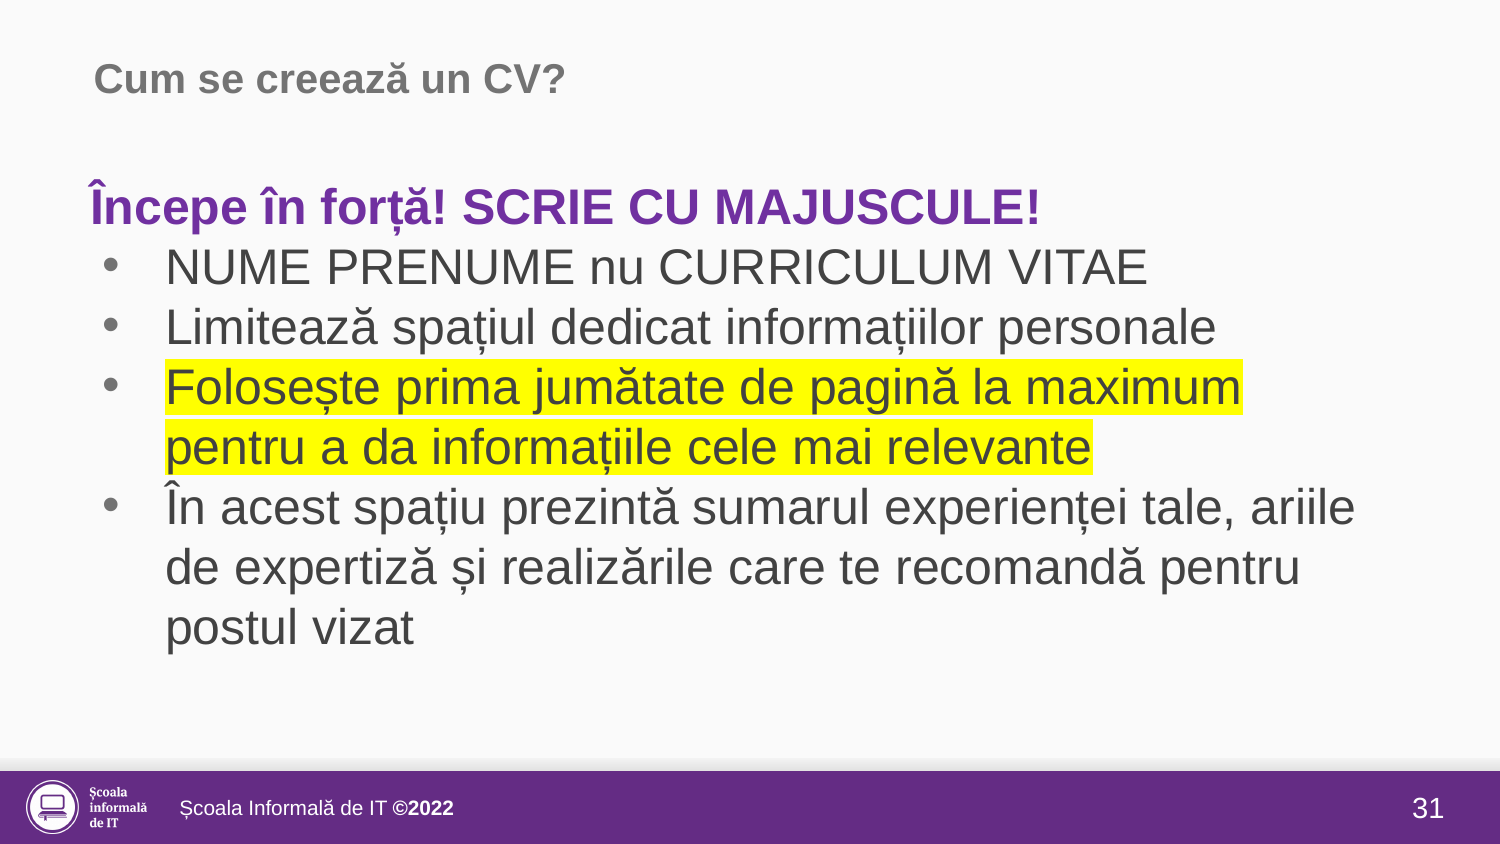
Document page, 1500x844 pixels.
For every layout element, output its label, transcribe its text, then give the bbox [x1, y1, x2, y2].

slide_number 31 [1397, 774, 1488, 840]
text_box Începe în forță! SCRIE CU MAJUSCULE! NUME PRENUME nu CURRICULUM VITAE Limitează spațiul dedicat informațiilor personale Folosește prima jumătate de pagină la maximum pentru a da informațiile cele mai relevante În acest spațiu prezintă sumarul experienței tale, ariile de expertiză și realizările care te recomandă pentru postul vizat [74, 159, 1409, 593]
picture [26, 780, 147, 834]
text_box Cum se creează un CV? [78, 36, 694, 134]
list Școala Informală de IT ©2022 [164, 770, 1385, 844]
